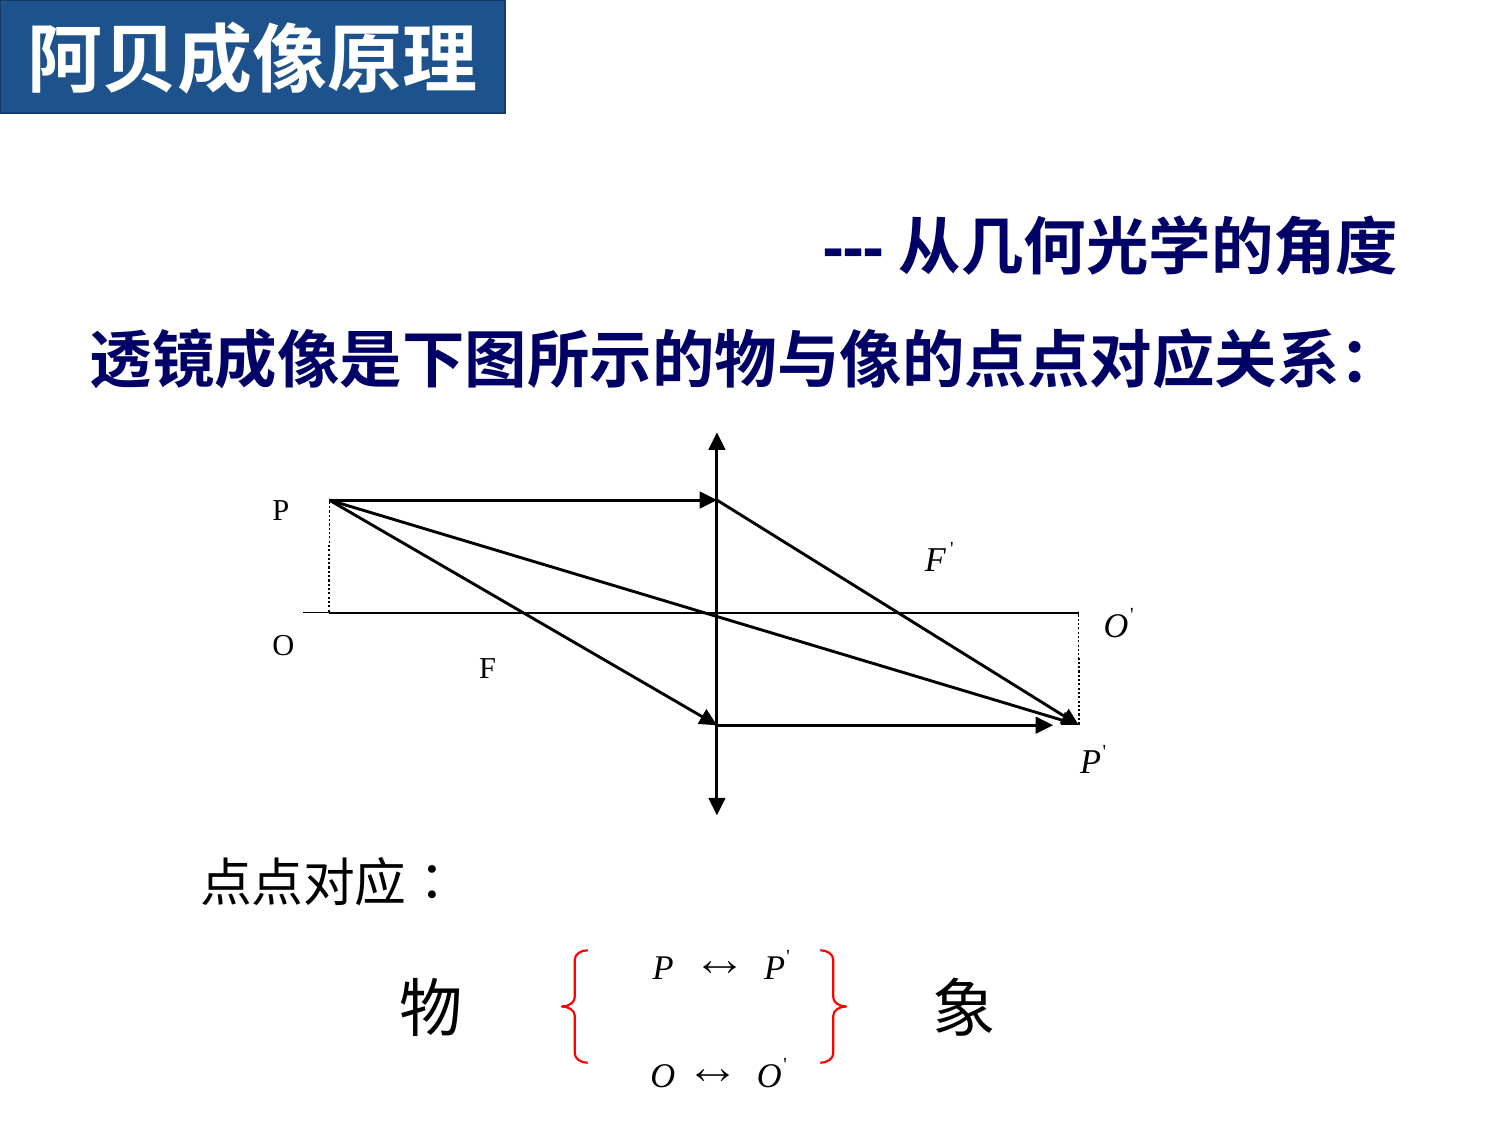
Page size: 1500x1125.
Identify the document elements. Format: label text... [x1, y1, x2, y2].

text_box 透镜成像是下图所示的物与像的点点对应关系： [74, 312, 1438, 403]
title 阿贝成像原理 [0, 0, 506, 114]
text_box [199, 387, 1288, 1108]
text_box ---从几何光学的角度 [808, 200, 1414, 290]
